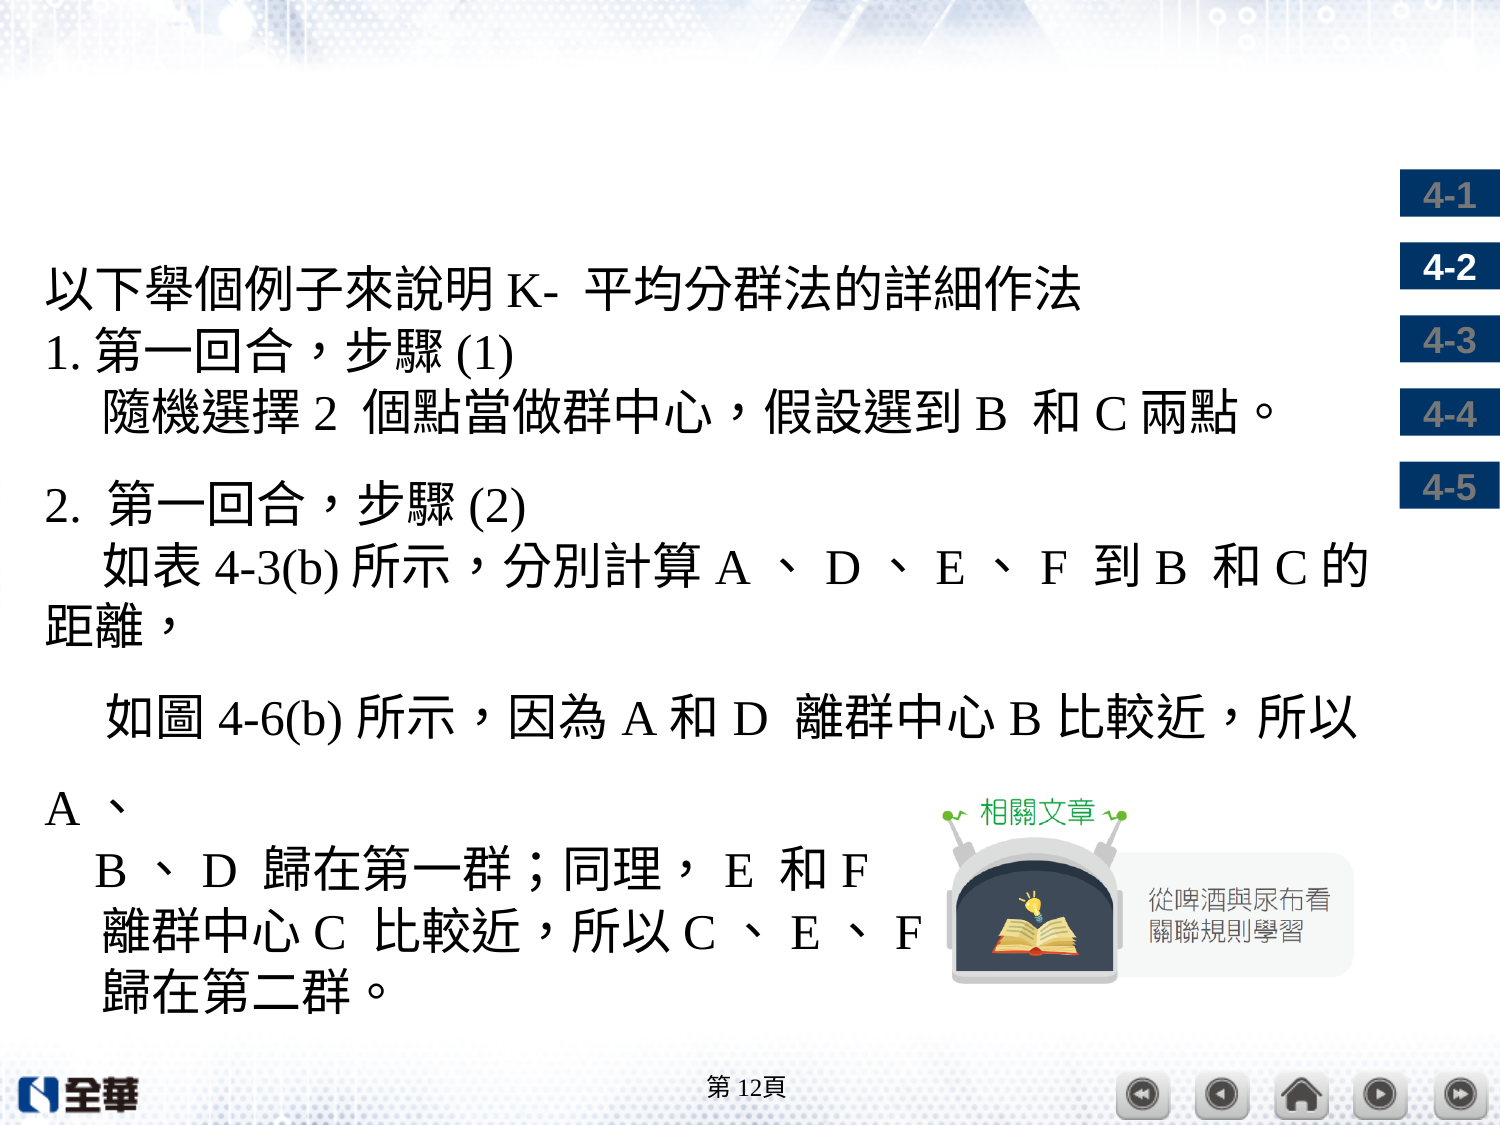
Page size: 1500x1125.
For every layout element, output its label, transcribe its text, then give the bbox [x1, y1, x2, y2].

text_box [926, 768, 1387, 1006]
list 以下舉個例子來說明K- 平均分群法的詳細作法 1.第一回合，步驟(1) 隨機選擇2 個點當做群中心，假設選到B 和C兩點。 2. 第一回合，步驟(2) 如表4-3(b)所示，分別計算A、D、E、F 到B 和C的距離， 如圖4-6(b)所示，因為A和D 離群中心B比較近，所以A、 B、D 歸在第一群；同理，E 和F 離群中心C 比較近，所以C、E、F 歸在第二群。 [29, 219, 1386, 1048]
picture [0, 0, 1500, 1125]
